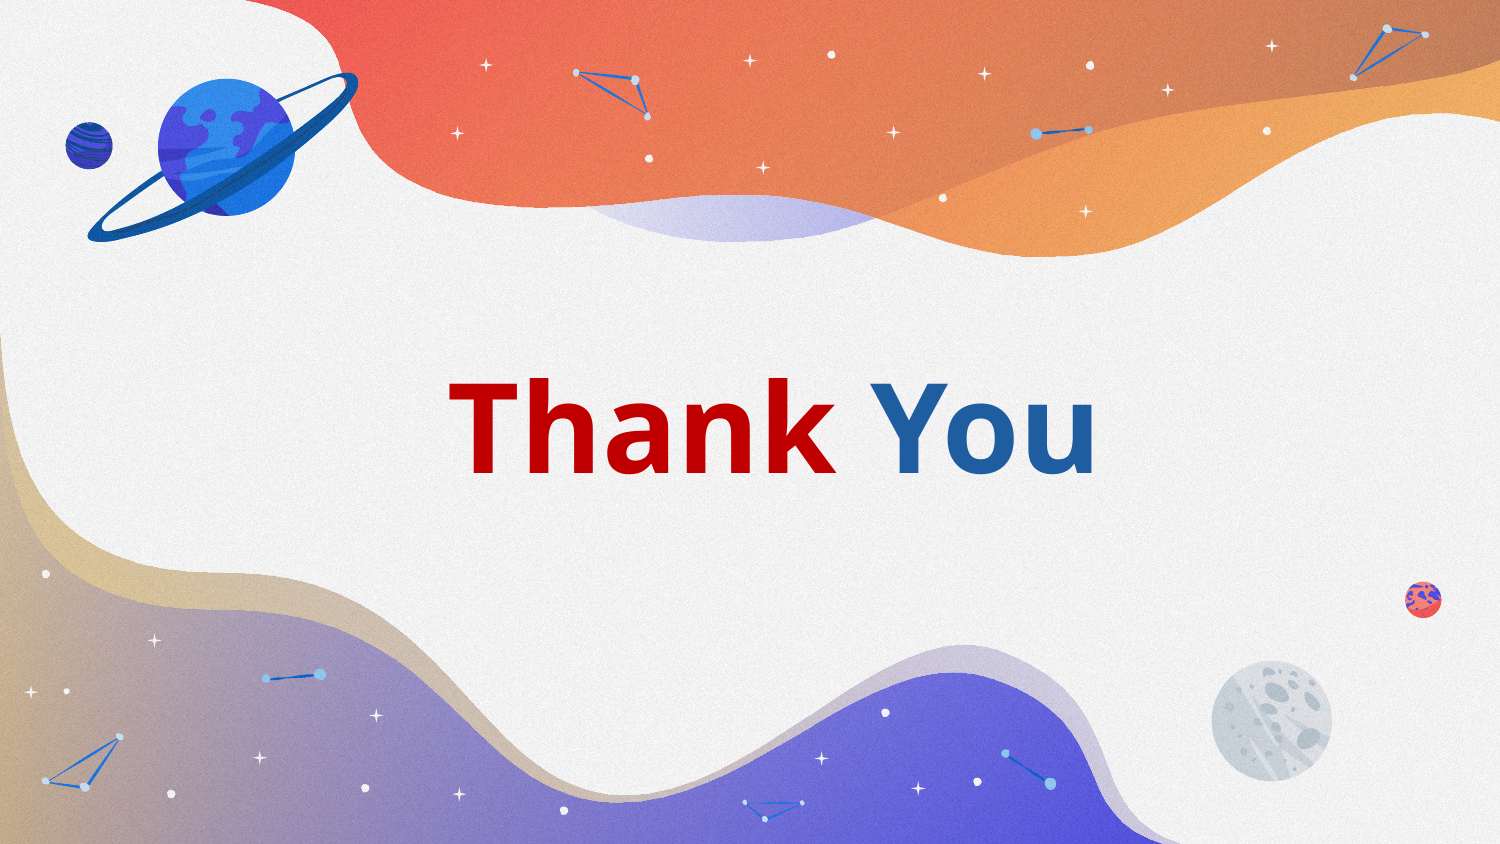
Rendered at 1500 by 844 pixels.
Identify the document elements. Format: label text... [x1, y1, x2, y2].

title Thank You [241, 333, 1309, 521]
